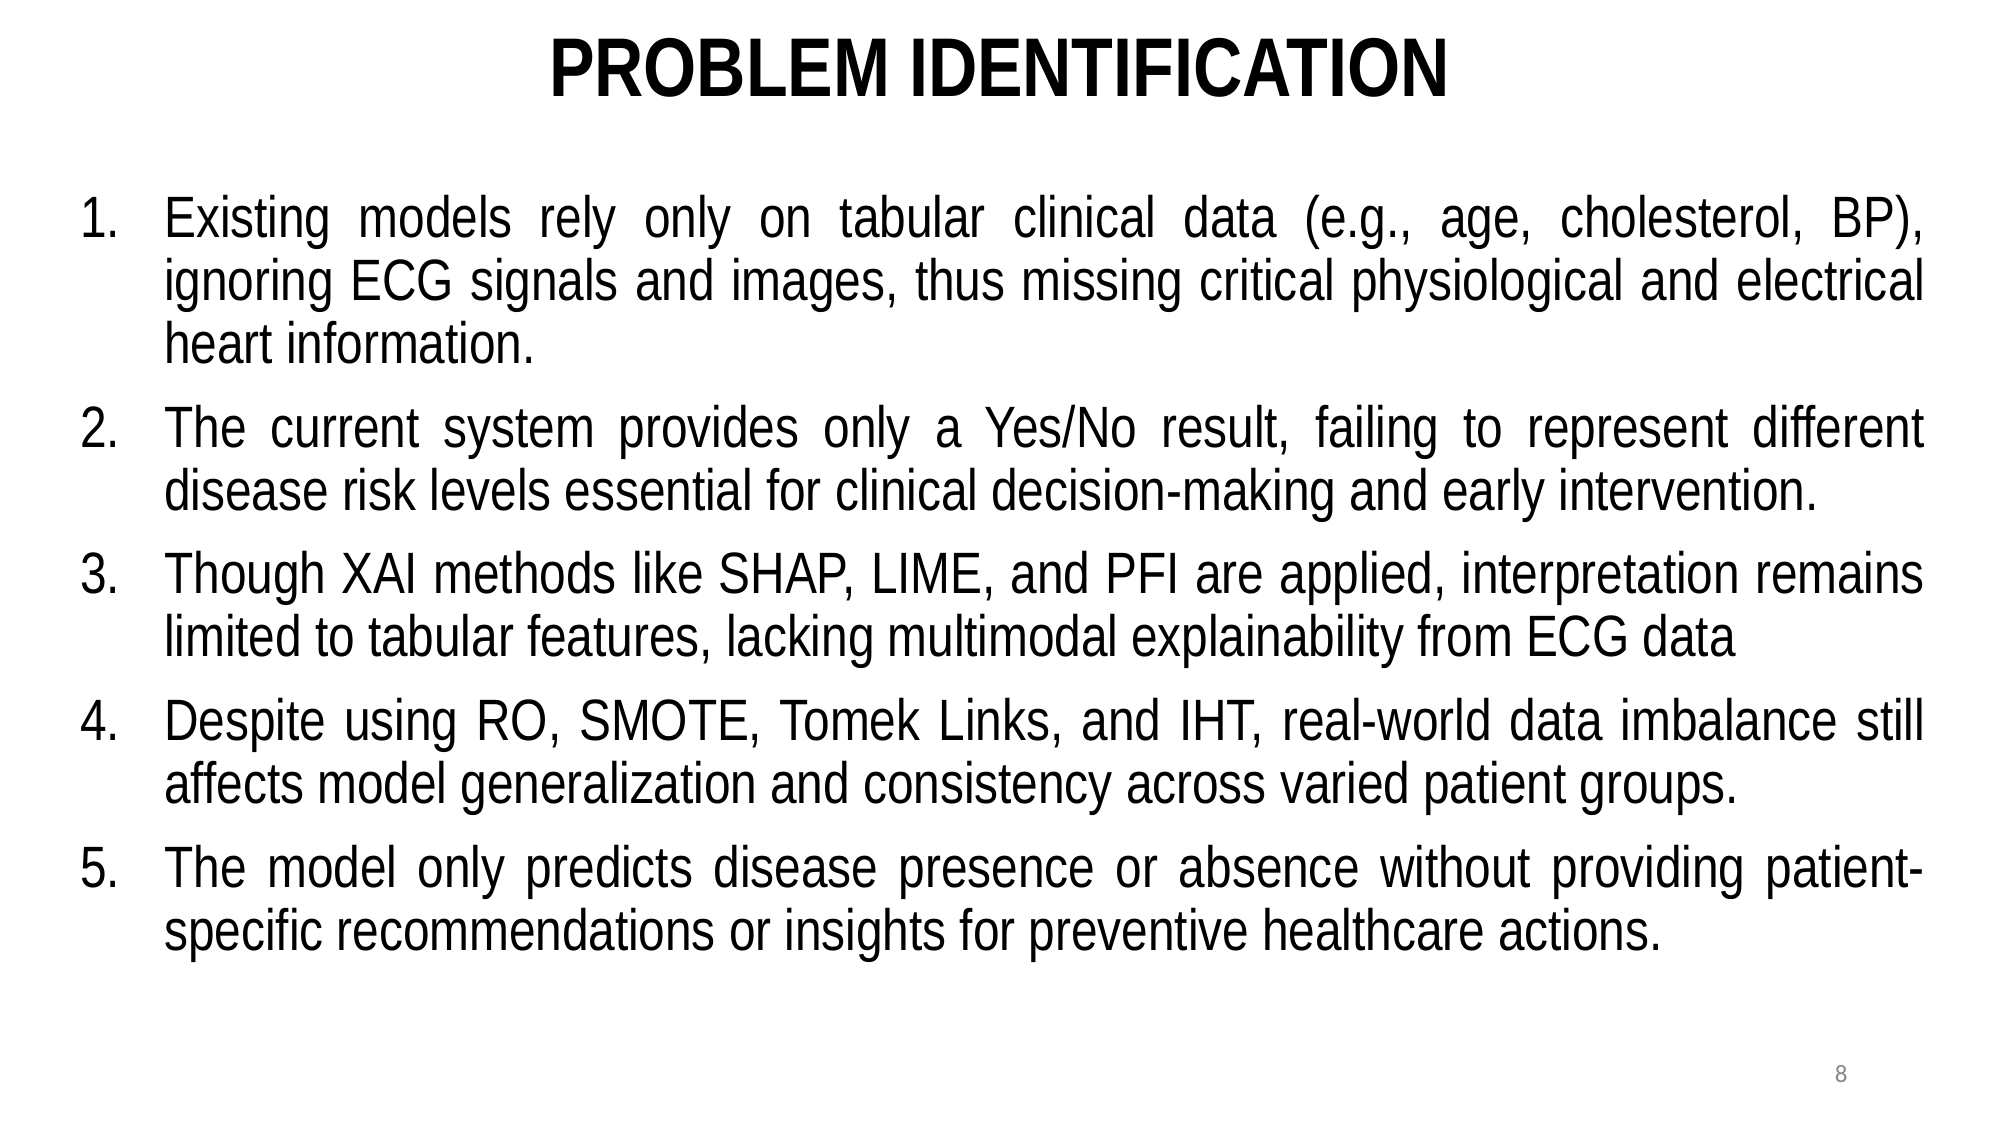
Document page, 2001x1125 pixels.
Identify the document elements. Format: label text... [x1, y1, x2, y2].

list Existing models rely only on tabular clinical data (e.g., age, cholesterol, BP), ignoring ECG signals and images, thus missing critical physiological and electrical heart information. The current system provides only a Yes/No result, failing to represent different disease risk levels essential for clinical decision-making and early intervention. Though XAI methods like SHAP, LIME, and PFI are applied, interpretation remains limited to tabular features, lacking multimodal explainability from ECG data Despite using RO, SMOTE, Tomek Links, and IHT, real-world data imbalance still affects model generalization and consistency across varied patient groups. The model only predicts disease presence or absence without providing patient-specific recommendations or insights for preventive healthcare actions. [46, 179, 1941, 1030]
title PROBLEM IDENTIFICATION [137, 0, 1863, 141]
slide_number 8 [1412, 1042, 1863, 1103]
